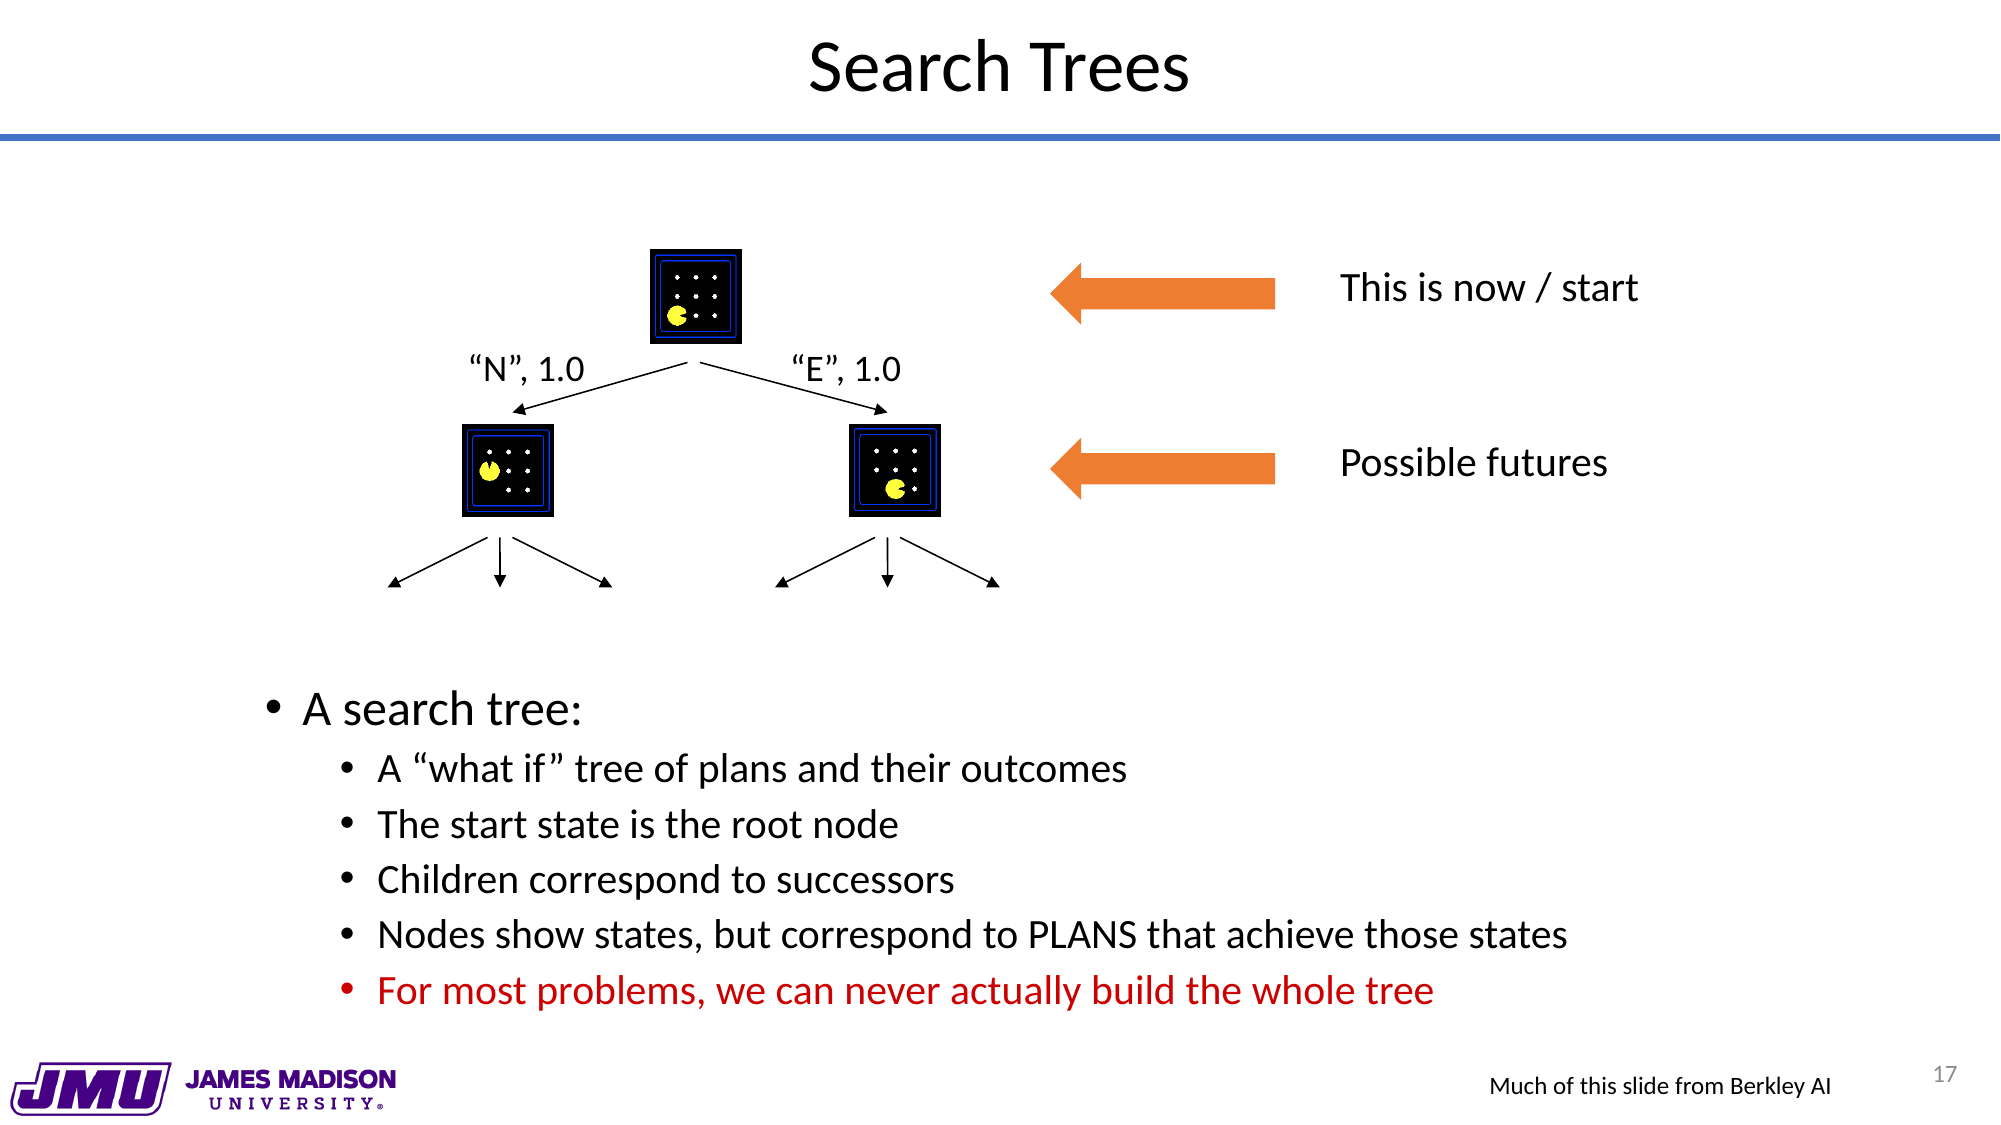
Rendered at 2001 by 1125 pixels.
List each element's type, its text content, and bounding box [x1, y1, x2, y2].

text_box “E”, 1.0 [774, 336, 938, 397]
title Search Trees [0, 0, 2000, 134]
text_box [493, 537, 507, 588]
text_box Possible futures [1325, 426, 1825, 492]
text_box “N”, 1.0 [452, 336, 640, 397]
text_box Much of this slide from Berkley AI [1443, 1065, 1848, 1103]
text_box [1048, 260, 1277, 328]
picture [849, 424, 941, 517]
text_box [387, 537, 488, 588]
text_box [881, 537, 894, 588]
picture [462, 424, 554, 517]
text_box [829, 397, 888, 416]
text_box [512, 397, 568, 416]
text_box [899, 537, 1000, 588]
list A search tree: A “what if” tree of plans and their outcomes The start state is the root node Children correspond to successors Nodes show states, but correspond to PLANS that achieve those states For most problems, we can never actually build the whole tree [249, 675, 1813, 1063]
picture [0, 1042, 410, 1125]
text_box [774, 537, 876, 588]
slide_number 17 [1870, 1042, 1973, 1103]
text_box [1048, 435, 1277, 503]
picture [649, 249, 742, 344]
text_box This is now / start [1325, 251, 1825, 317]
text_box [512, 537, 613, 588]
